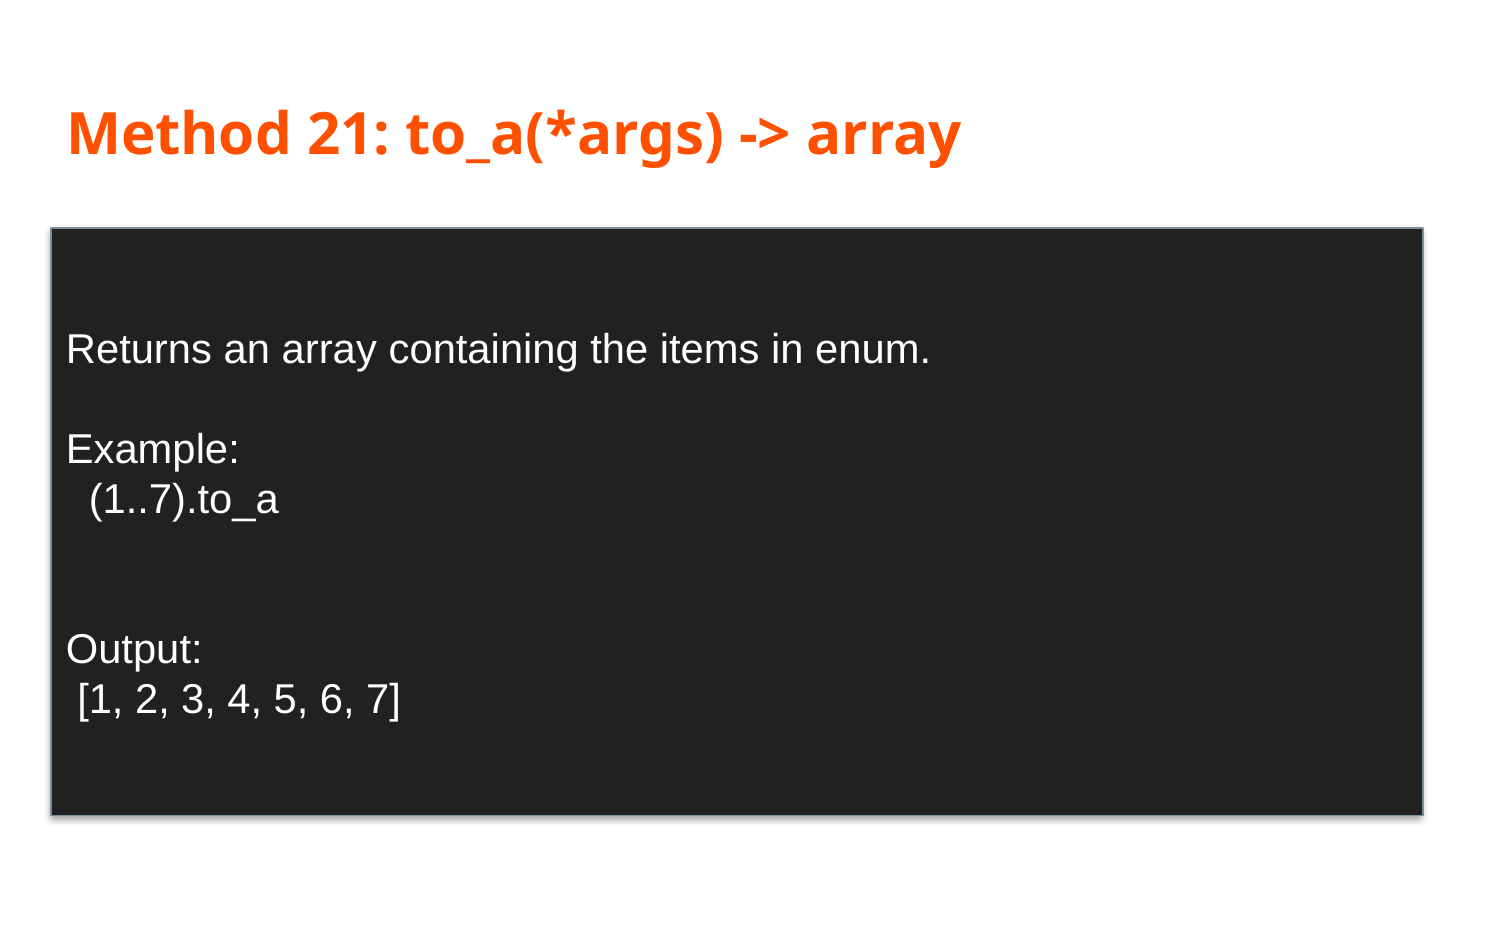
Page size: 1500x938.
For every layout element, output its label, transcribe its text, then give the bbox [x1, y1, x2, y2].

title Method 21: to_a(*args) -> array [51, 81, 1424, 227]
text_box Returns an array containing the items in enum. Example: (1..7).to_a Output: [1, 2, 3, 4, 5, 6, 7] [50, 227, 1424, 816]
